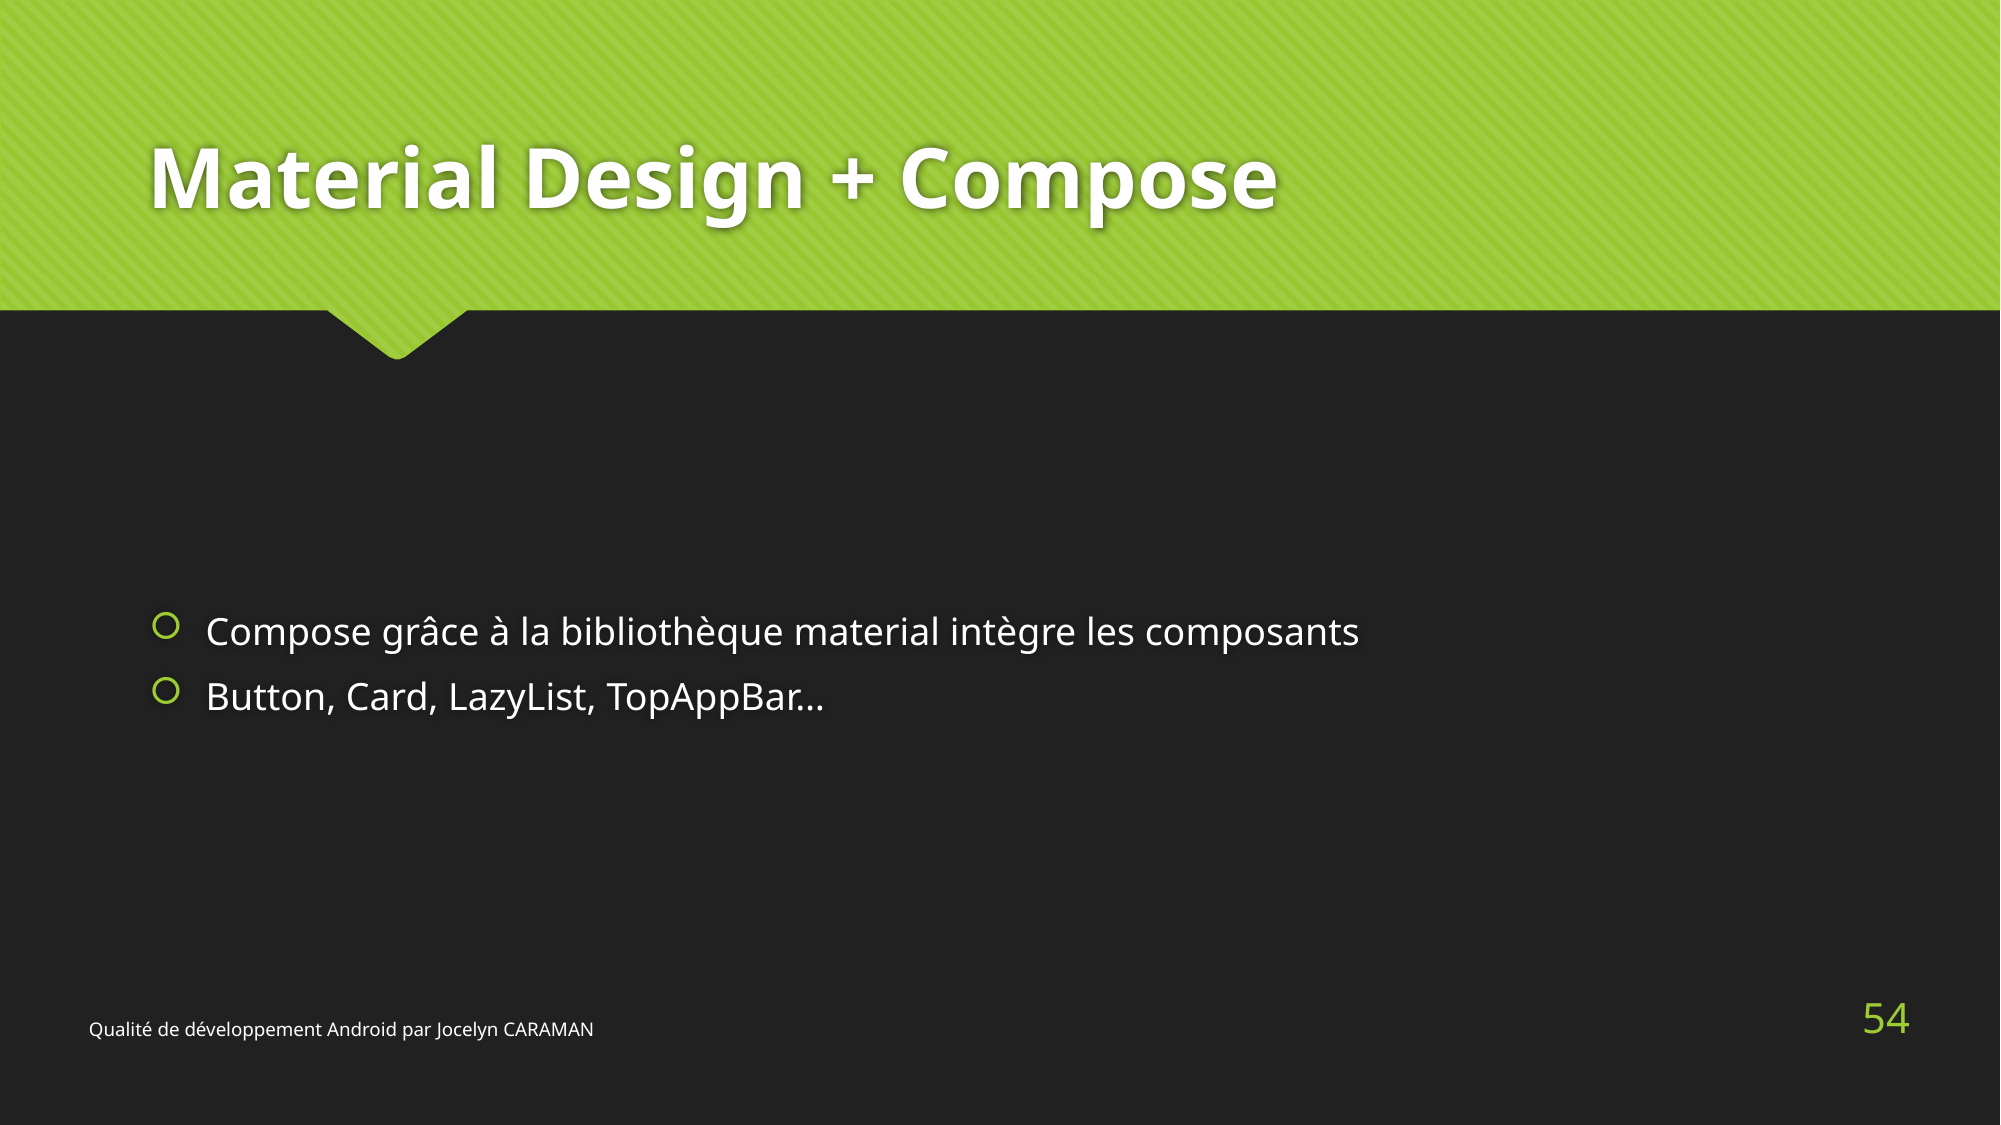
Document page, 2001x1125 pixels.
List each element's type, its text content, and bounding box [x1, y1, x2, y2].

list Compose grâce à la bibliothèque material intègre les composants Button, Card, LazyList, TopAppBar… [134, 364, 1866, 962]
slide_number 54 [1751, 970, 1926, 1051]
title Material Design + Compose [132, 73, 1868, 233]
footer Qualité de développement Android par Jocelyn CARAMAN [74, 991, 1493, 1051]
